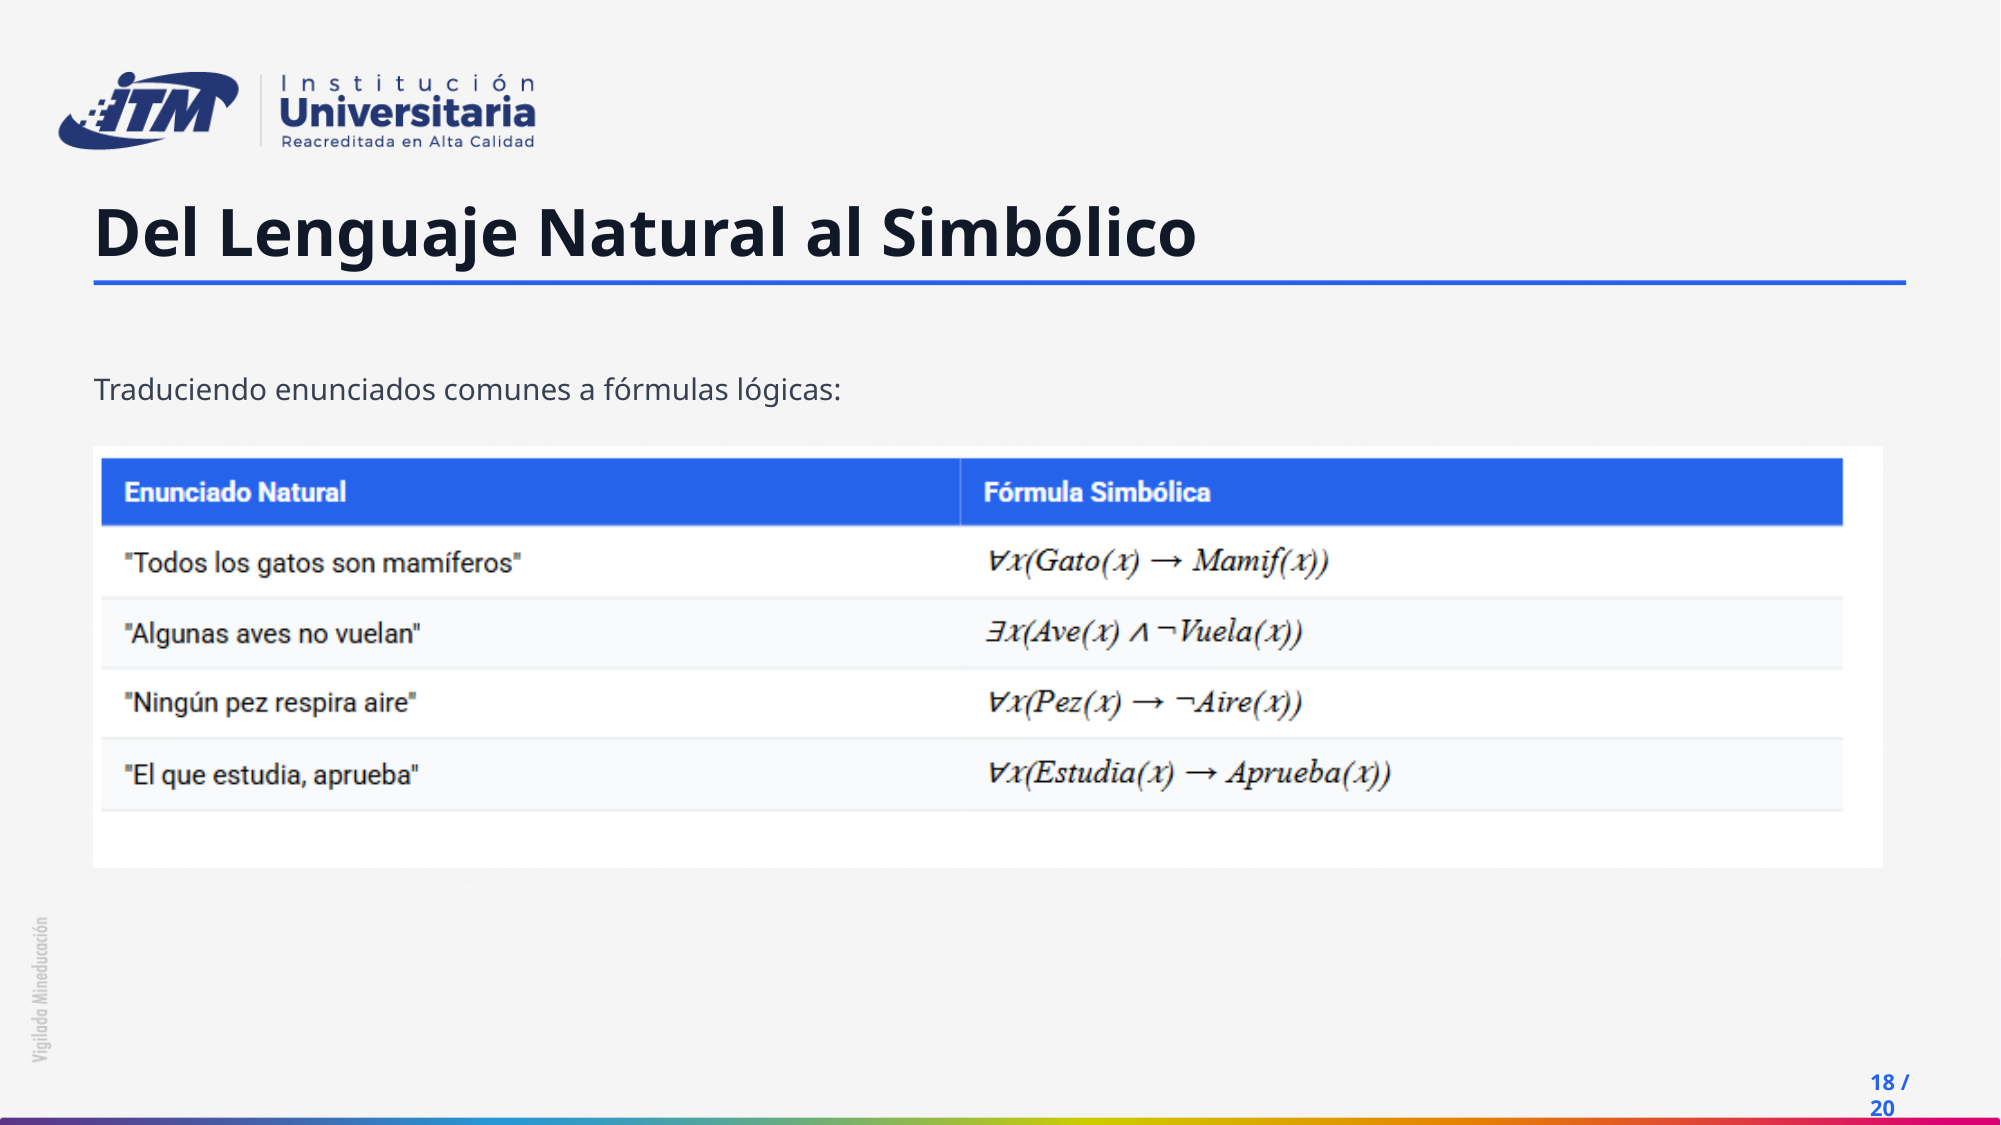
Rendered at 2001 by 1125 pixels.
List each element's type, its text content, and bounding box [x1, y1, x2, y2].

text_box Traduciendo enunciados comunes a fórmulas lógicas: [93, 353, 1907, 407]
picture [0, 0, 2001, 1125]
text_box Del Lenguaje Natural al Simbólico [93, 190, 1997, 270]
text_box 18 / 20 [1870, 1068, 1938, 1122]
text_box [93, 280, 1907, 286]
